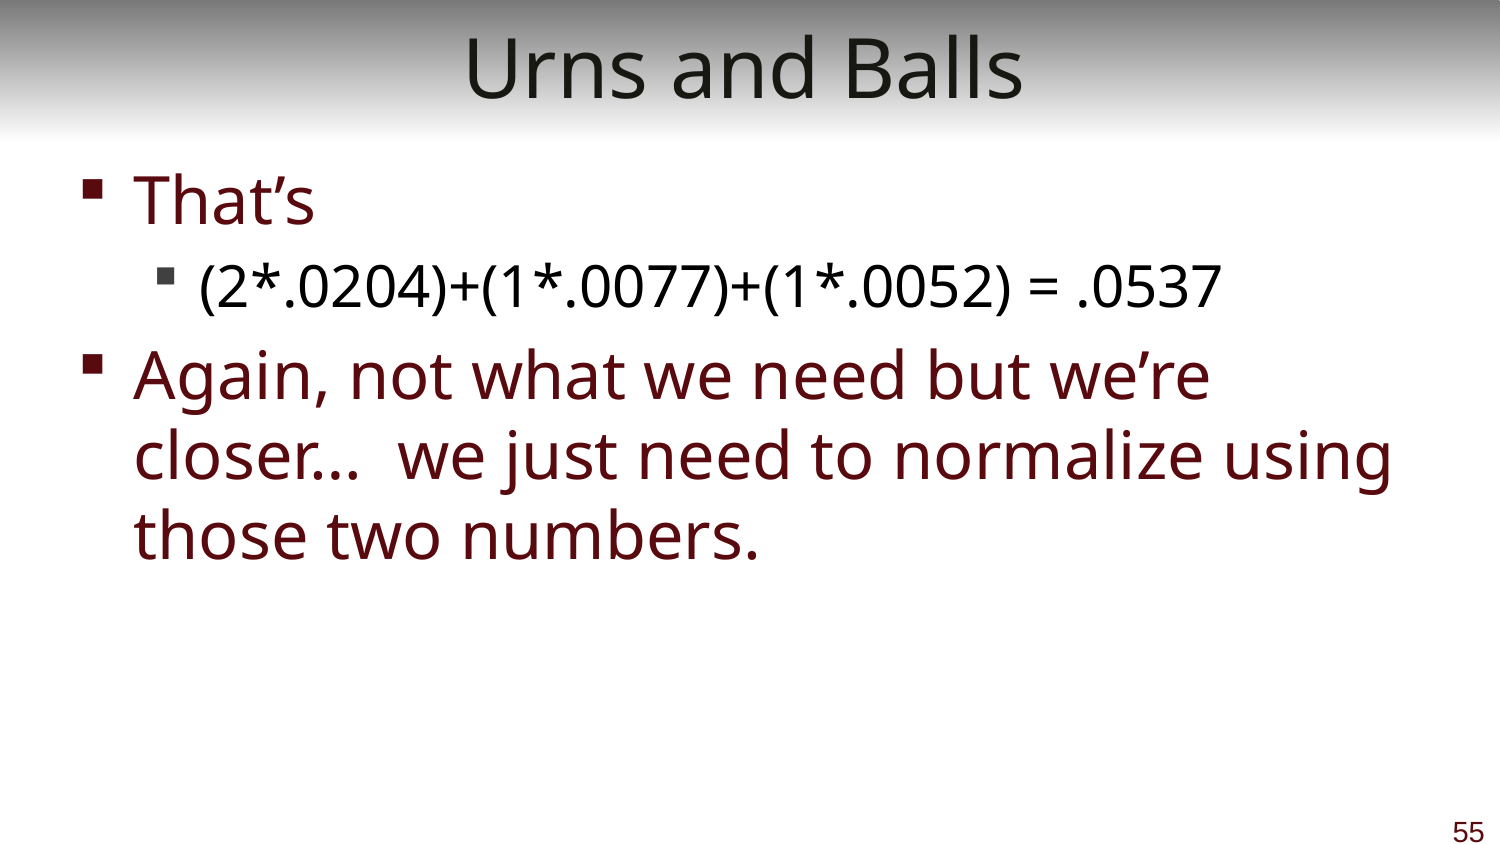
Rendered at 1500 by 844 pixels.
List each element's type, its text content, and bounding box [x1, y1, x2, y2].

list That’s (2*.0204)+(1*.0077)+(1*.0052) = .0537 Again, not what we need but we’re closer… we just need to normalize using those two numbers. [62, 150, 1413, 797]
title Urns and Balls [12, 0, 1475, 132]
slide_number 55 [1424, 806, 1500, 844]
